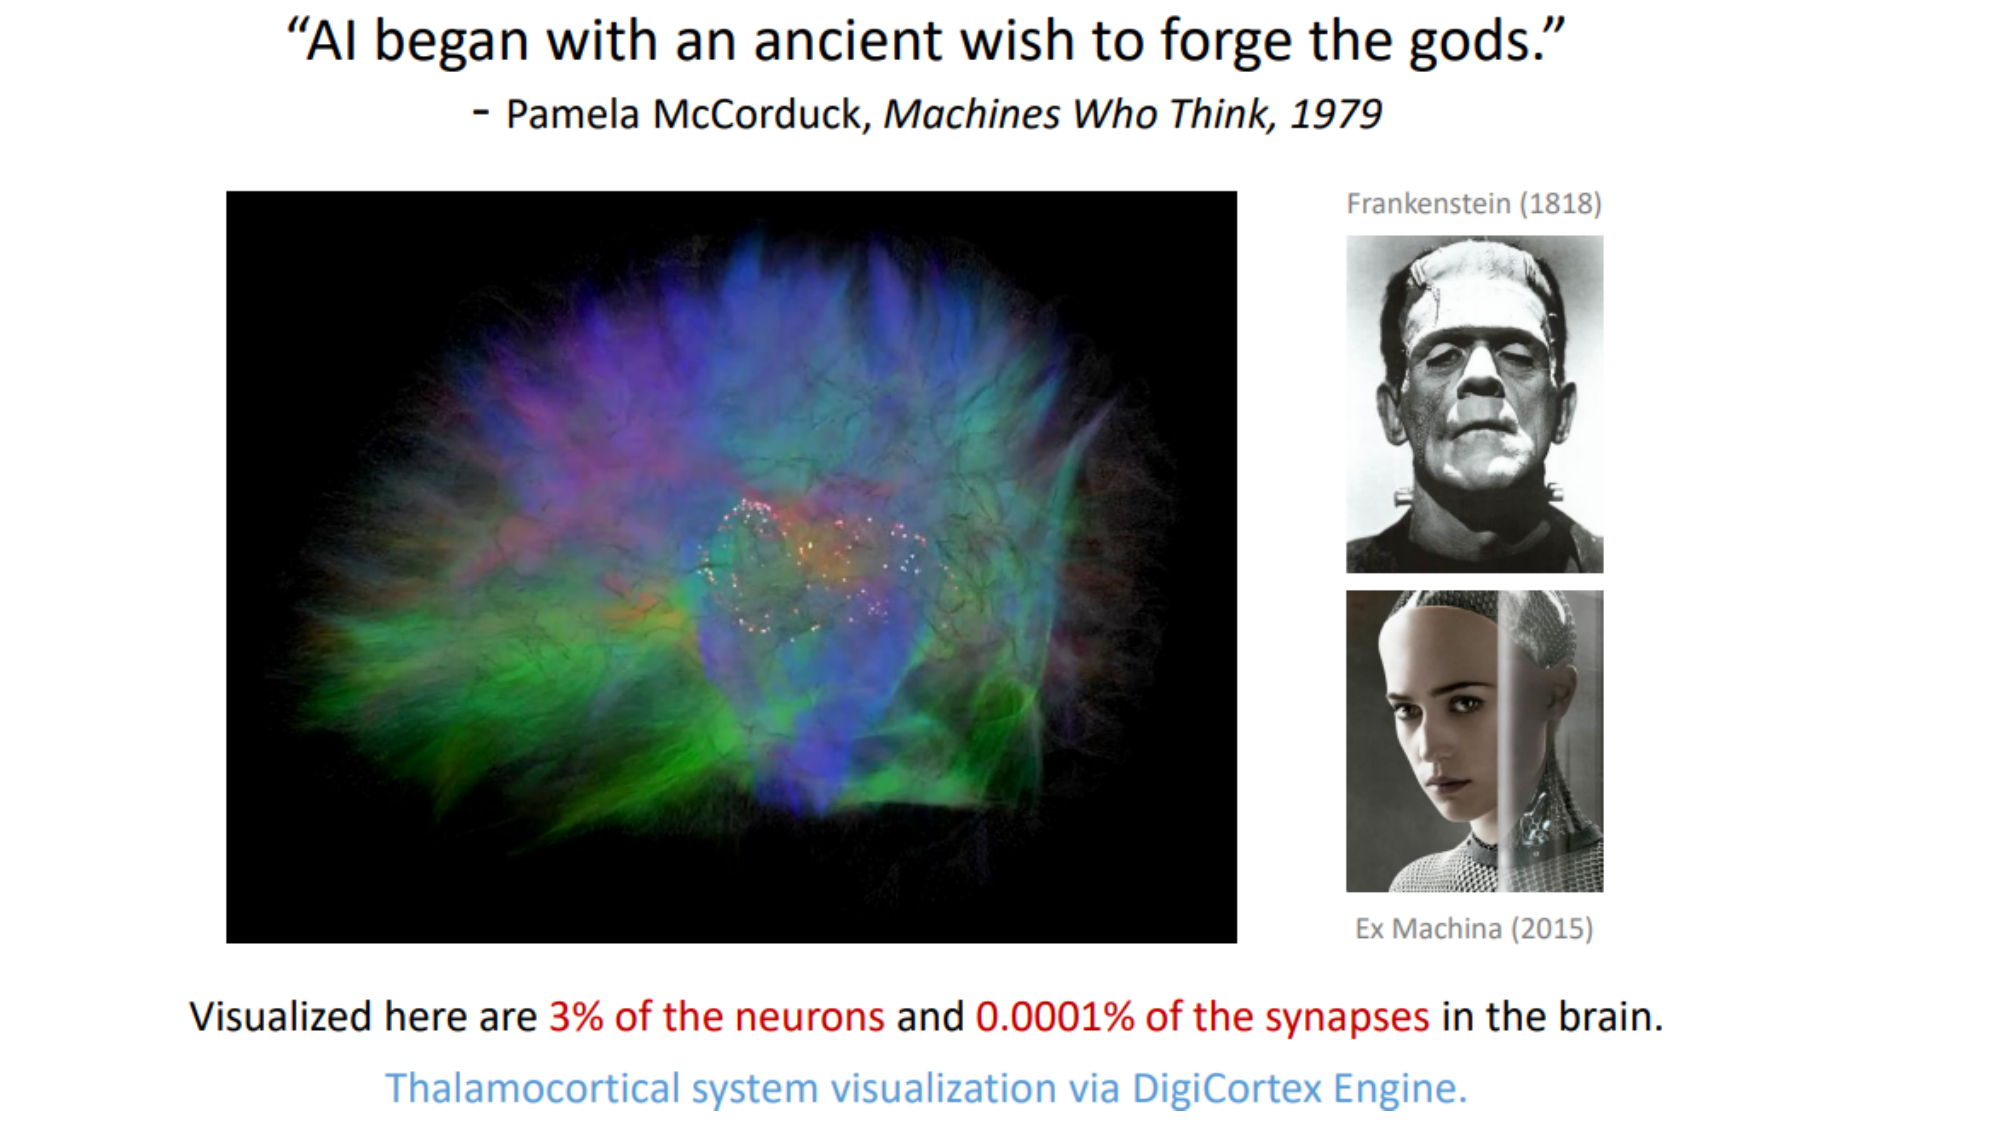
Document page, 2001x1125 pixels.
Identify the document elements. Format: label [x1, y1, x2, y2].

list [167, 14, 1708, 1111]
